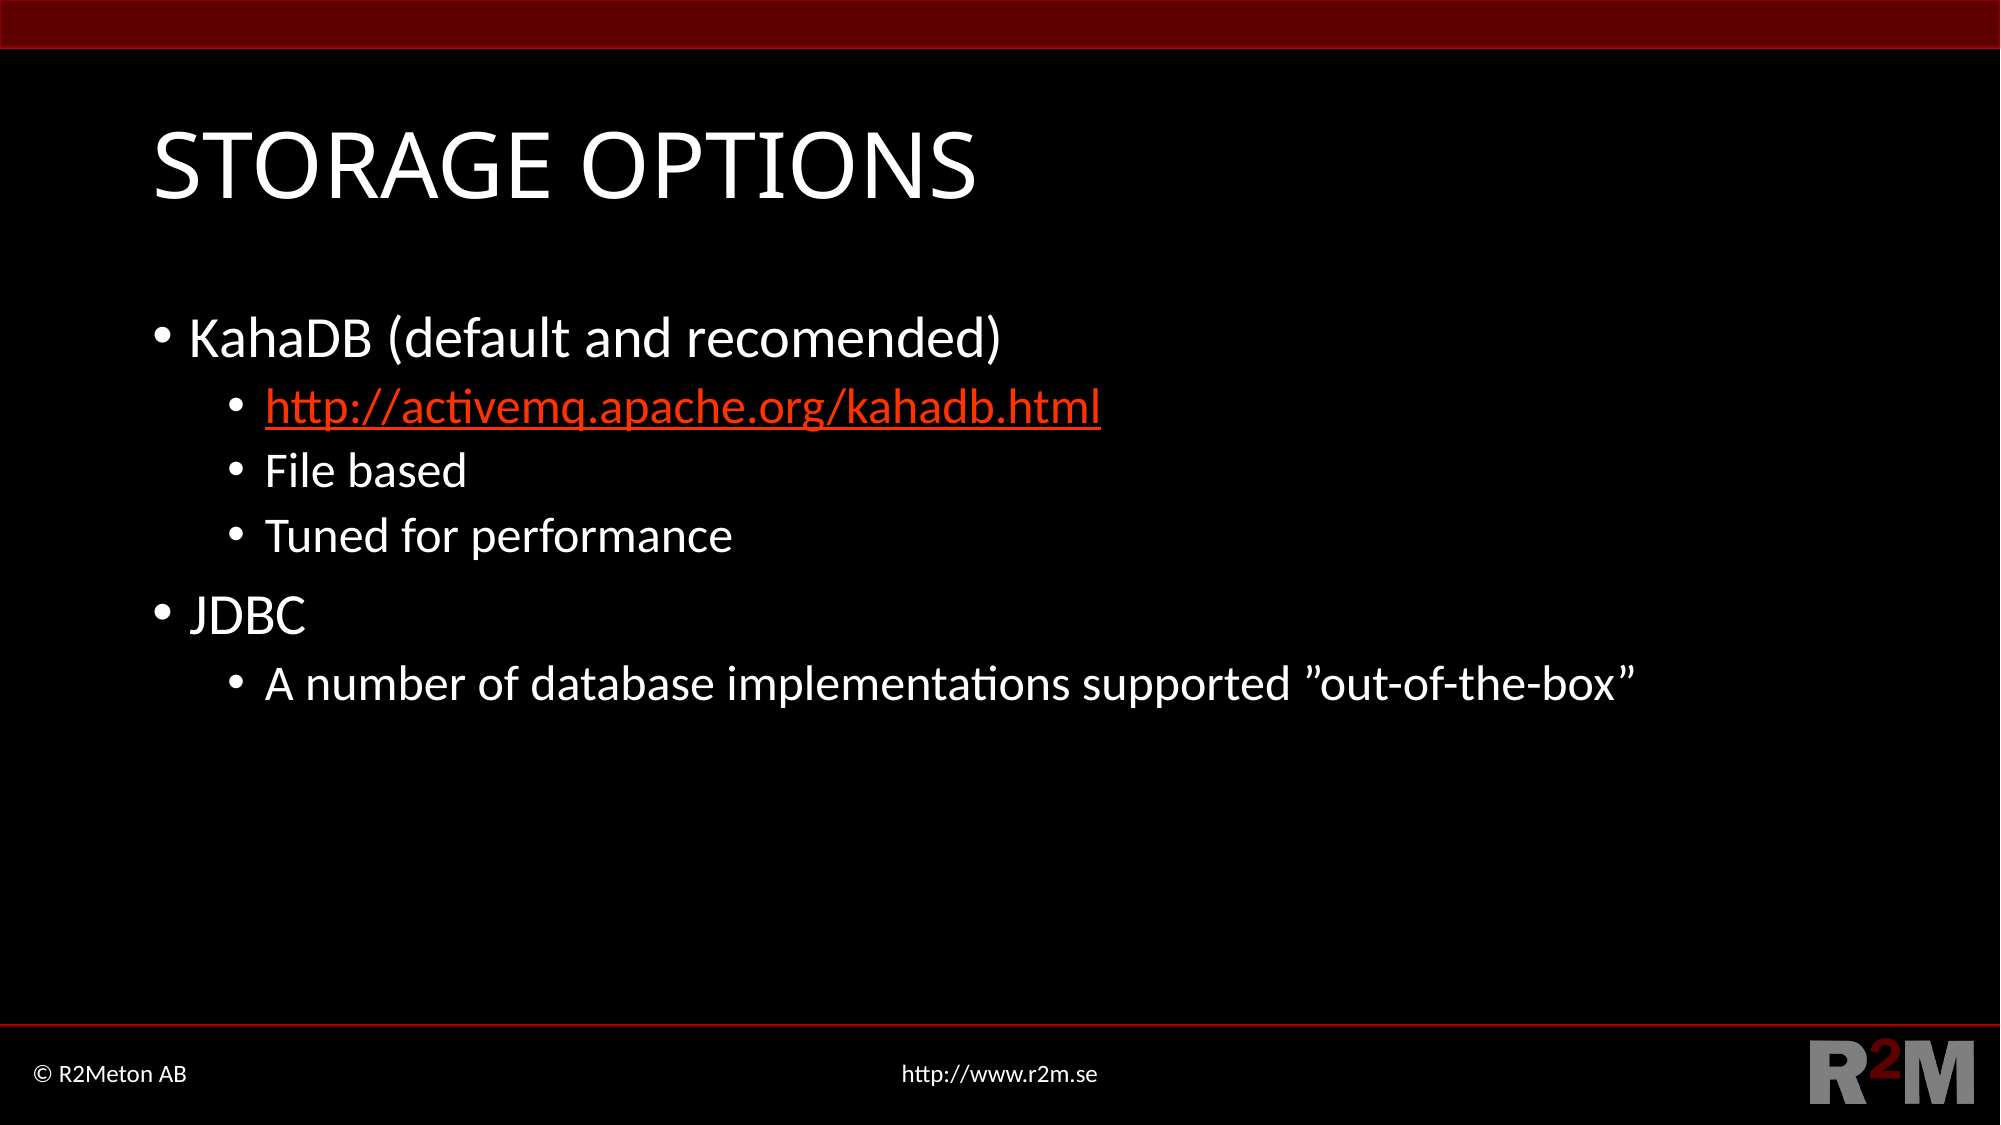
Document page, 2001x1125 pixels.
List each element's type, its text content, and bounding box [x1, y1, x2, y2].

title STORAGE OPTIONS [137, 59, 1863, 278]
list KahaDB (default and recomended) http://activemq.apache.org/kahadb.html File based Tuned for performance JDBC A number of database implementations supported ”out-of-the-box” [137, 299, 1746, 1014]
picture [1810, 1038, 1974, 1104]
slide_number © R2Meton AB [17, 1042, 468, 1103]
footer http://www.r2m.se [662, 1042, 1338, 1103]
